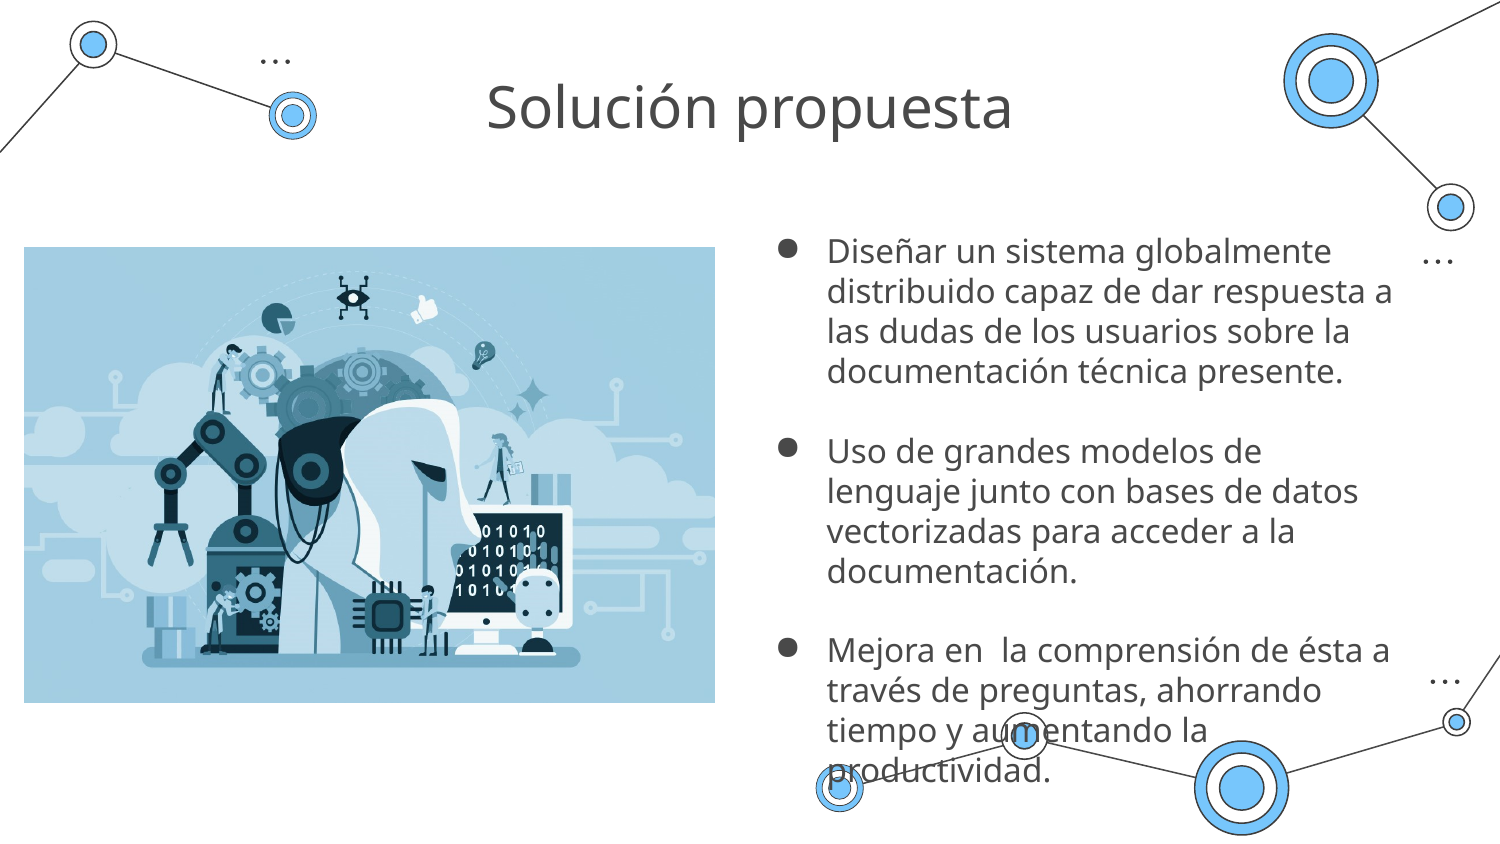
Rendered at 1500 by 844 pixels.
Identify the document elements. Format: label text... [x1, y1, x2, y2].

title Solución propuesta [208, 55, 1293, 146]
subtitle Diseñar un sistema globalmente distribuido capaz de dar respuesta a las dudas de los usuarios sobre la documentación técnica presente. Uso de grandes modelos de lenguaje junto con bases de datos vectorizadas para acceder a la documentación. Mejora en la comprensión de ésta a través de preguntas, ahorrando tiempo y aumentando la productividad. [736, 215, 1410, 690]
picture [24, 247, 715, 704]
